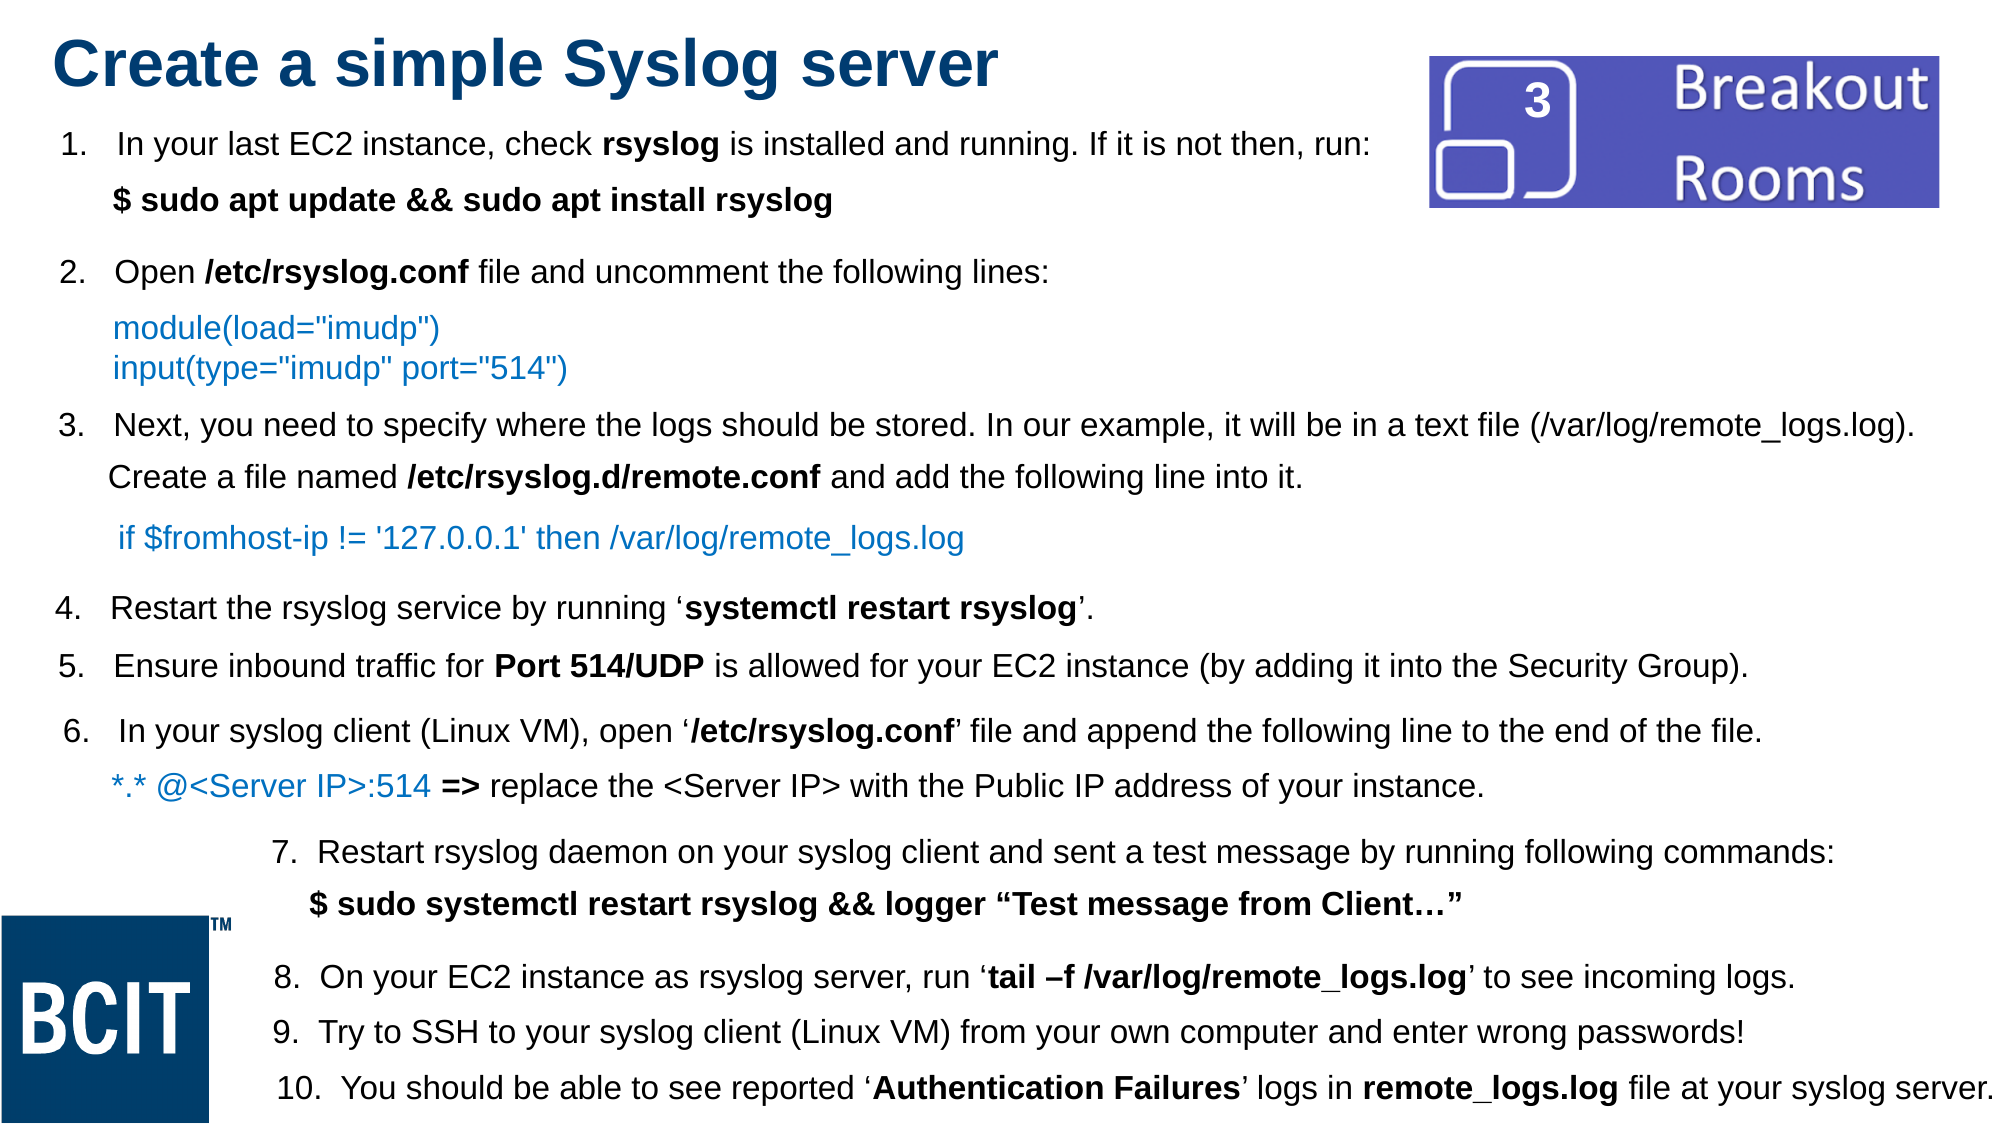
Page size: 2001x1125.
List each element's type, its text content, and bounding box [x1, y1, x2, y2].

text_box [1429, 56, 1940, 208]
text_box 2. Open /etc/rsyslog.conf file and uncomment the following lines: [44, 243, 1066, 298]
text_box 6. In your syslog client (Linux VM), open ‘/etc/rsyslog.conf’ file and append the following line to the end of the file. [48, 701, 1780, 757]
text_box 5. Ensure inbound traffic for Port 514/UDP is allowed for your EC2 instance (by adding it into the Security Group). [43, 637, 1767, 692]
text_box Create a simple Syslog server [37, 12, 1111, 108]
text_box *.* @<Server IP>:514 => replace the <Server IP> with the Public IP address of your instance. [96, 757, 1503, 812]
text_box In your last EC2 instance, check rsyslog is installed and running. If it is not then, run: [45, 114, 1388, 170]
text_box Create a file named /etc/rsyslog.d/remote.conf and add the following line into it. [93, 447, 1390, 503]
text_box 9. Try to SSH to your syslog client (Linux VM) from your own computer and enter wrong passwords! [257, 1003, 1772, 1058]
picture [0, 913, 233, 1125]
text_box 10. You should be able to see reported ‘Authentication Failures’ logs in remote_logs.log file at your syslog server. [261, 1059, 2000, 1114]
text_box 8. On your EC2 instance as rsyslog server, run ‘tail –f /var/log/remote_logs.log’ to see incoming logs. [258, 947, 1812, 1003]
text_box 7. Restart rsyslog daemon on your syslog client and sent a test message by running following commands: [256, 823, 1853, 878]
text_box $ sudo apt update && sudo apt install rsyslog [98, 170, 1776, 226]
text_box 3. Next, you need to specify where the logs should be stored. In our example, it will be in a text file (/var/log/remote_logs.log). [43, 395, 1935, 451]
text_box if $fromhost-ip != '127.0.0.1' then /var/log/remote_logs.log [103, 508, 982, 564]
text_box module(load="imudp") input(type="imudp" port="514") [98, 298, 635, 394]
text_box $ sudo systemctl restart rsyslog && logger “Test message from Client…” [294, 874, 1973, 930]
text_box 4. Restart the rsyslog service by running ‘systemctl restart rsyslog’. [40, 578, 1110, 634]
